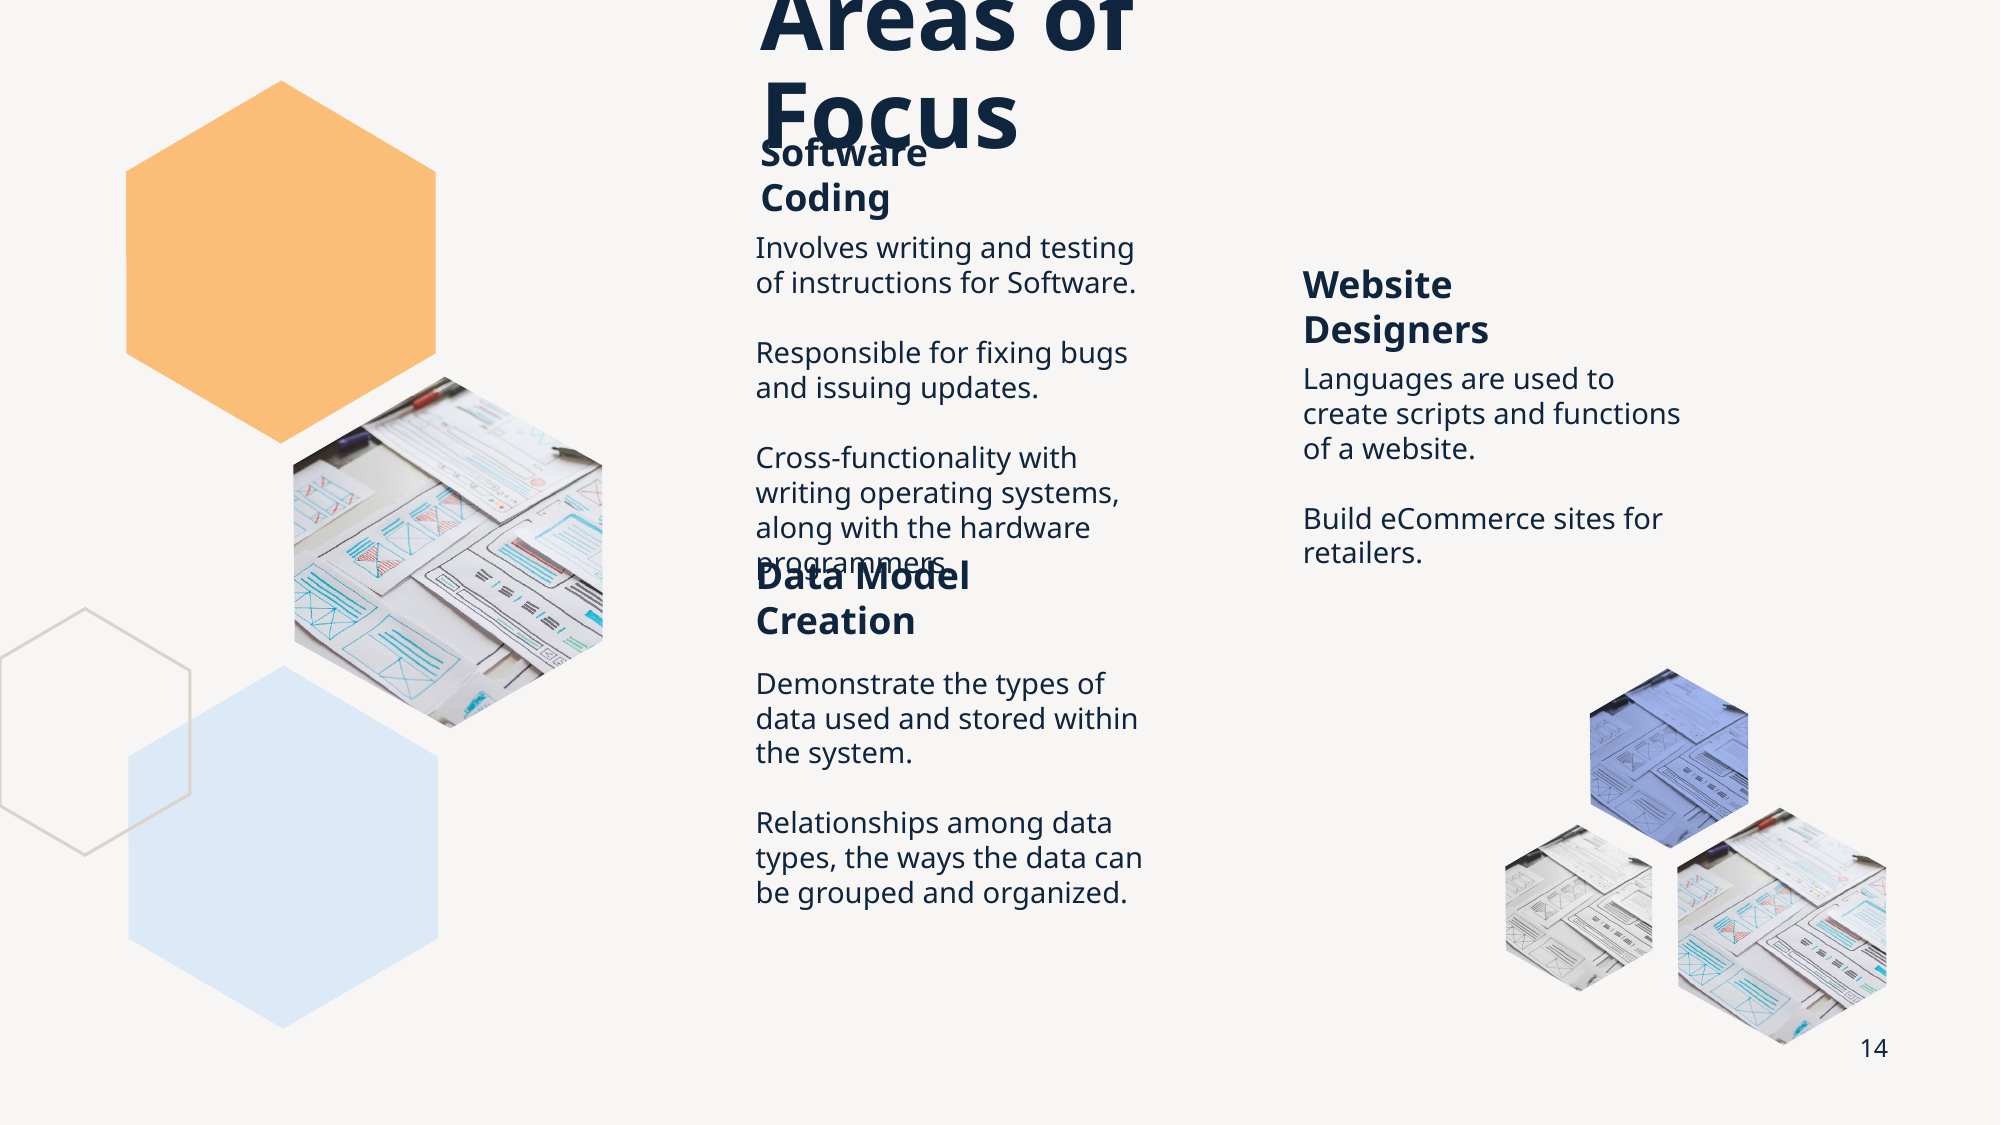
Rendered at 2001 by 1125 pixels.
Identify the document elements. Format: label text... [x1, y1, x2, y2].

list Website Designers [1287, 298, 1653, 352]
slide_number 14 [1836, 1020, 1912, 1080]
list Involves writing and testing of instructions for Software. Responsible for fixing bugs and issuing updates. Cross-functionality with writing operating systems, along with the hardware programmers. [740, 221, 1176, 574]
list Languages are used to create scripts and functions of a website. Build eCommerce sites for retailers. [1287, 352, 1724, 594]
title Areas of Focus [745, 63, 1358, 177]
list Software Coding [745, 184, 1057, 221]
text_box Demonstrate the types of data used and stored within the system. Relationships among data types, the ways the data can be grouped and organized. [740, 657, 1176, 941]
picture [1505, 668, 1887, 1046]
text_box Data Model Creation [740, 593, 1121, 650]
picture [293, 376, 603, 729]
